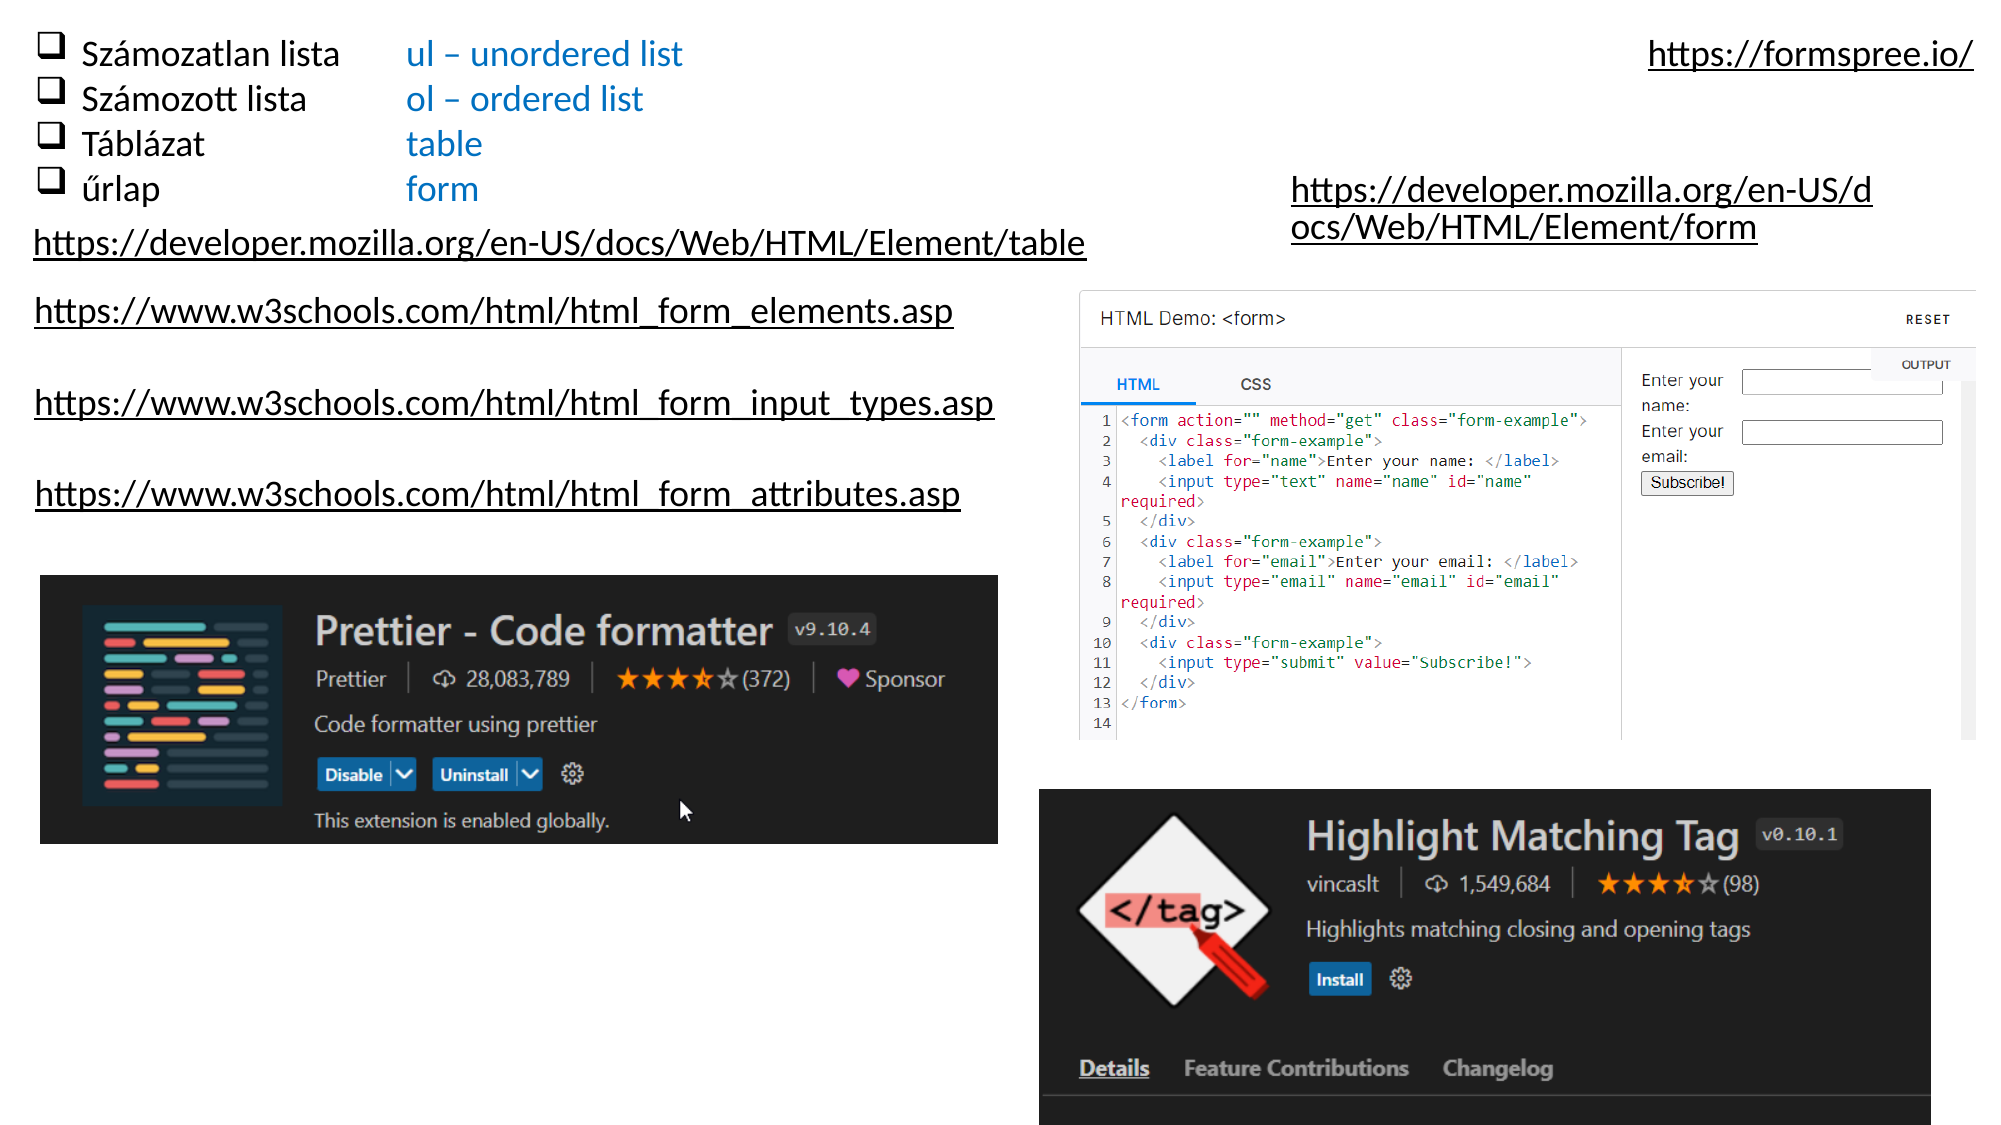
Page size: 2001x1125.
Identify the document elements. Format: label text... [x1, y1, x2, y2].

text_box https://formspree.io/ [1632, 21, 1998, 81]
text_box https://www.w3schools.com/html/html_form_input_types.asp [19, 370, 1019, 431]
picture [1039, 789, 1931, 1125]
text_box https://developer.mozilla.org/en-US/docs/Web/HTML/Element/form [1275, 157, 1905, 263]
picture [40, 575, 998, 844]
text_box ul – unordered list ol – ordered list table form [391, 21, 699, 210]
text_box Számozatlan lista Számozott lista Táblázat űrlap [20, 21, 356, 210]
text_box https://developer.mozilla.org/en-US/docs/Web/HTML/Element/table [18, 210, 1149, 271]
picture [1071, 279, 1976, 740]
text_box https://www.w3schools.com/html/html_form_elements.asp [19, 279, 978, 339]
text_box https://www.w3schools.com/html/html_form_attributes.asp [19, 461, 985, 522]
